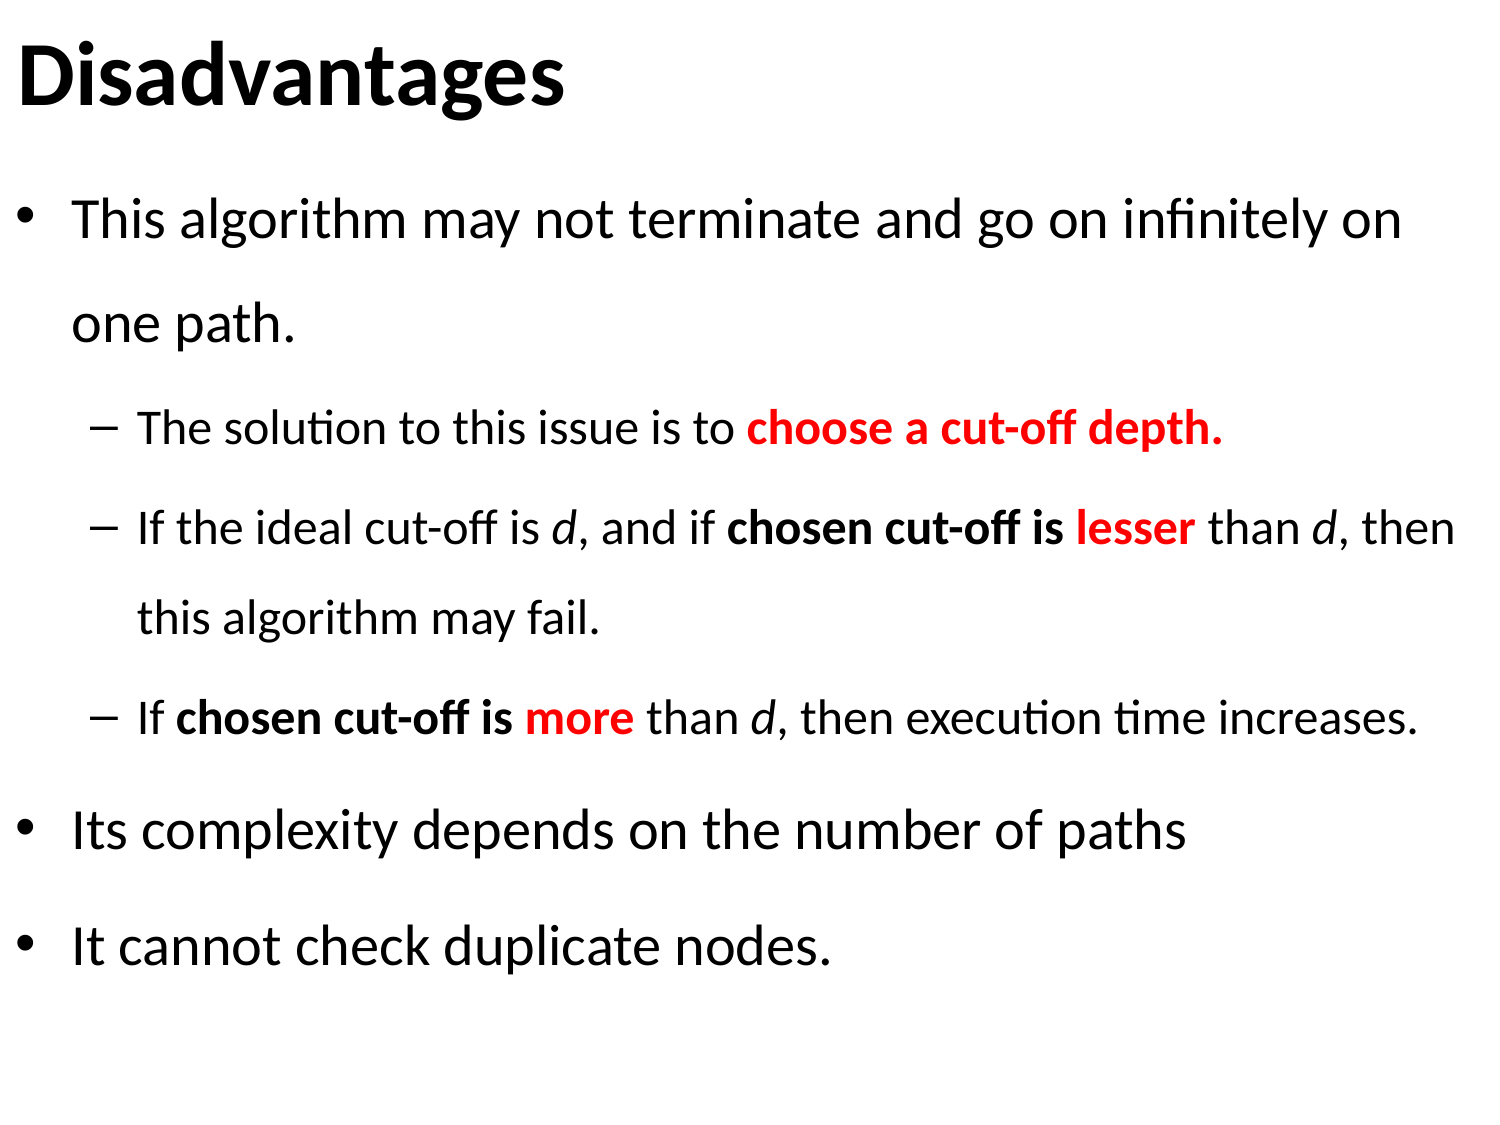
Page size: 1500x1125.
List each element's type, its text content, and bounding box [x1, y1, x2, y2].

title Disadvantages [2, 0, 1353, 137]
list This algorithm may not terminate and go on infinitely on one path. The solution to this issue is to choose a cut-off depth. If the ideal cut-off is d, and if chosen cut-off is lesser than d, then this algorithm may fail. If chosen cut-off is more than d, then execution time increases. Its complexity depends on the number of paths It cannot check duplicate nodes. [0, 137, 1500, 1125]
